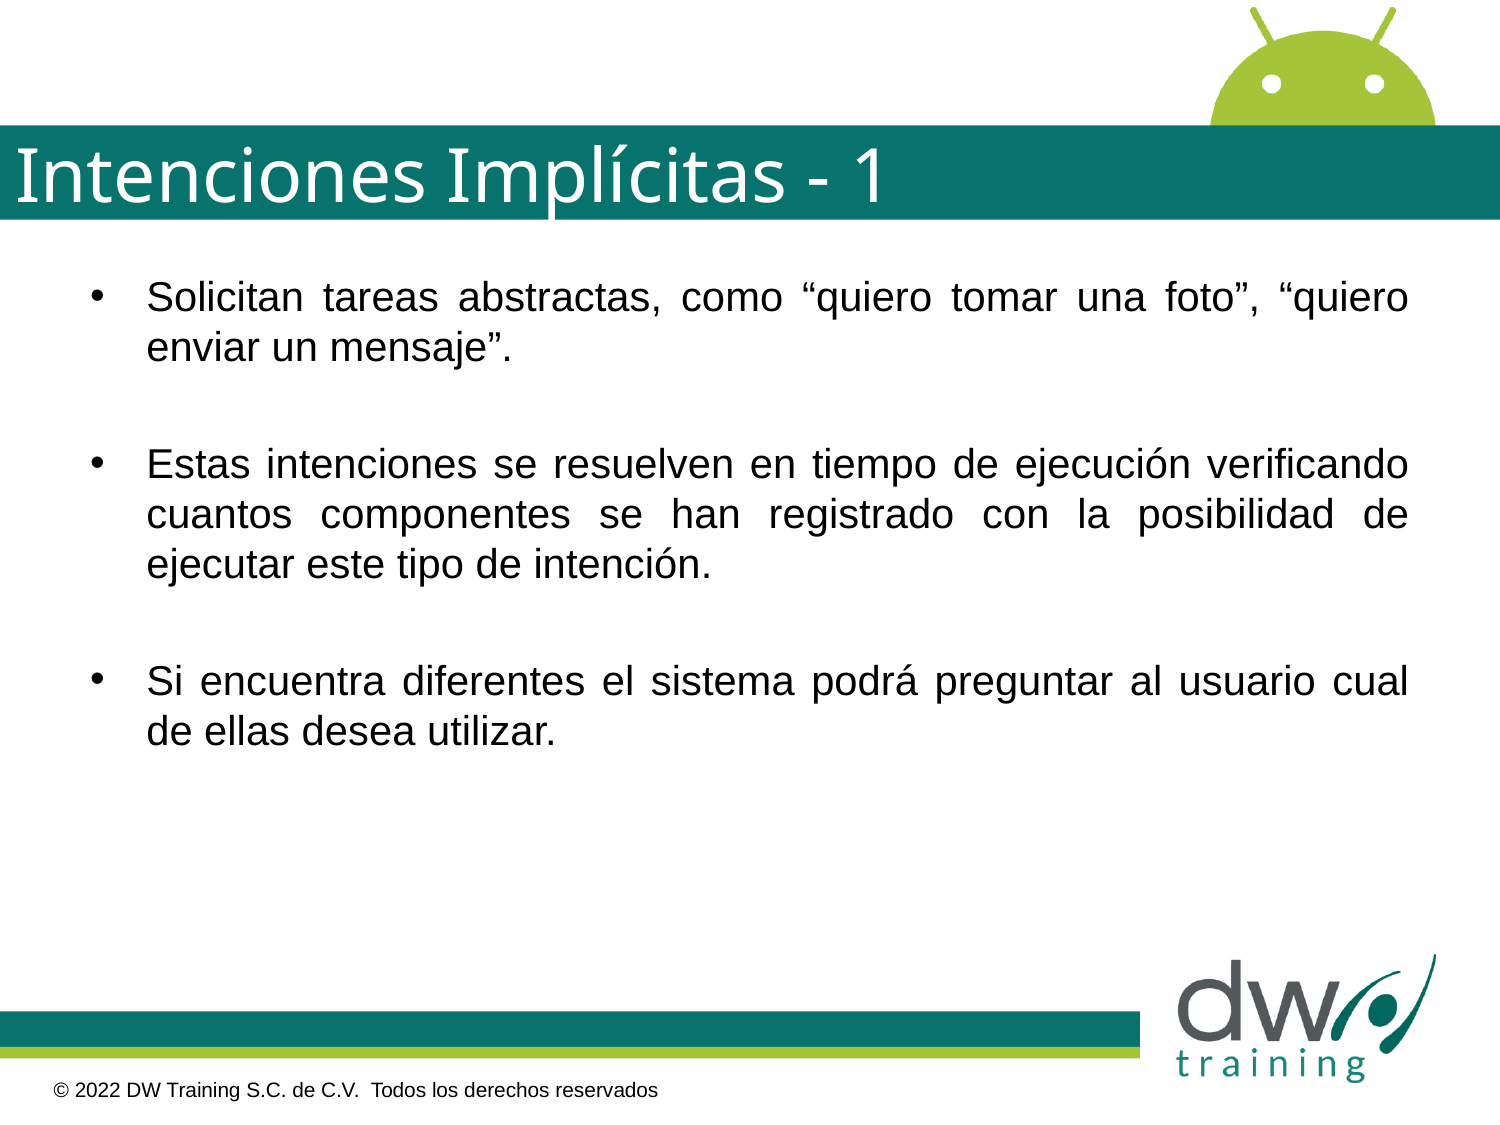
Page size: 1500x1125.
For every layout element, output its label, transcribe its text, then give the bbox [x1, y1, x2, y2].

picture [1210, 7, 1436, 125]
picture [1175, 954, 1436, 1083]
list Solicitan tareas abstractas, como “quiero tomar una foto”, “quiero enviar un mensaje”. Estas intenciones se resuelven en tiempo de ejecución verificando cuantos componentes se han registrado con la posibilidad de ejecutar este tipo de intención. Si encuentra diferentes el sistema podrá preguntar al usuario cual de ellas desea utilizar. [75, 262, 1425, 1005]
title Intenciones Implícitas - 1 [0, 125, 1199, 220]
